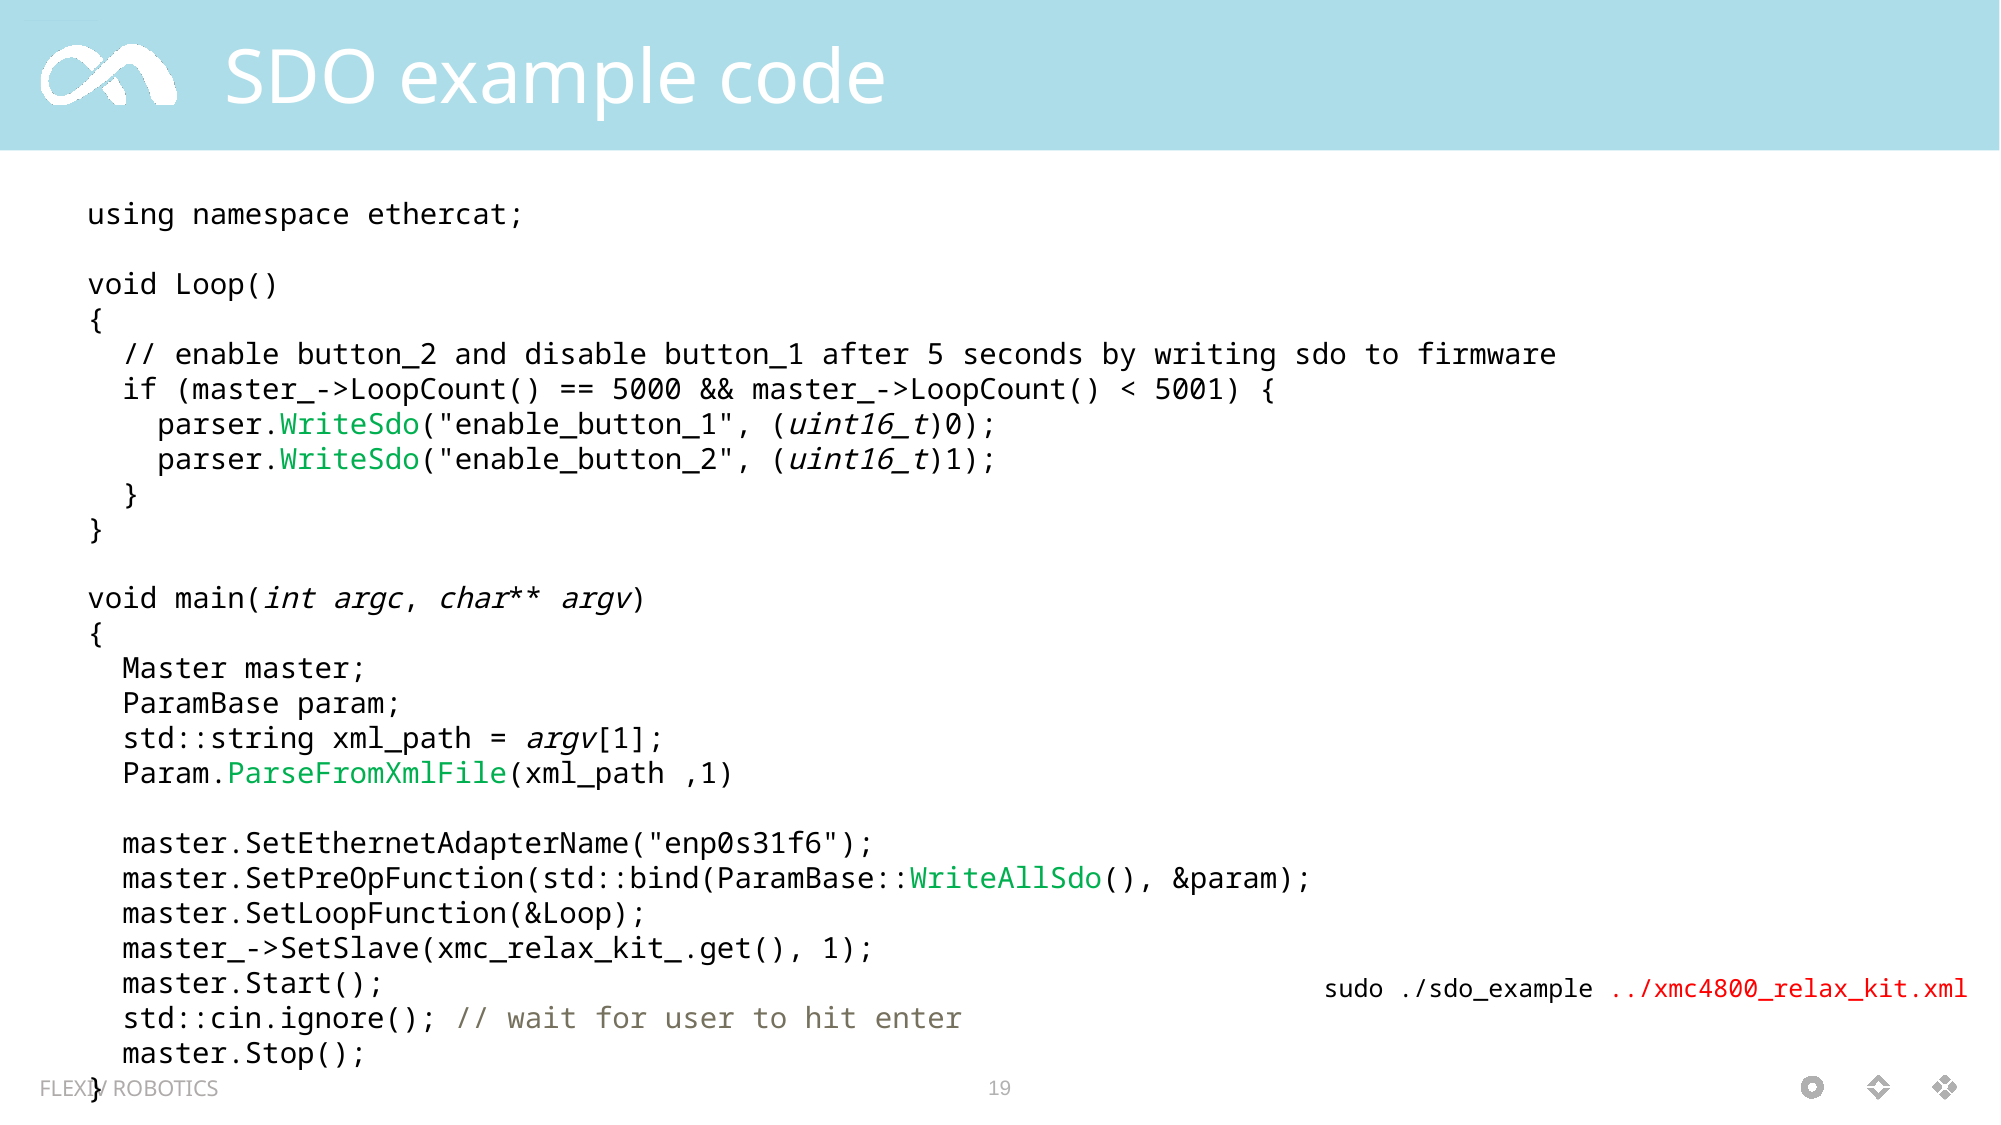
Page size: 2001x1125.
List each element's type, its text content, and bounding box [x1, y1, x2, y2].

text_box [0, 0, 2000, 151]
picture [40, 44, 194, 105]
text_box using namespace ethercat; void Loop() { // enable button_2 and disable button_1 after 5 seconds by writing sdo to firmware if (master_->LoopCount() == 5000 && master_->LoopCount() < 5001) { parser.WriteSdo("enable_button_1", (uint16_t)0); parser.WriteSdo("enable_button_2", (uint16_t)1); } } void main(int argc, char** argv) { Master master; ParamBase param; std::string xml_path = argv[1]; Param.ParseFromXmlFile(xml_path ,1) master.SetEthernetAdapterName("enp0s31f6"); master.SetPreOpFunction(std::bind(ParamBase::WriteAllSdo(), &param); master.SetLoopFunction(&Loop); master_->SetSlave(xmc_relax_kit_.get(), 1); master.Start(); std::cin.ignore(); // wait for user to hit enter master.Stop(); } [72, 187, 1894, 1125]
text_box SDO example code [209, 21, 1229, 127]
text_box sudo ./sdo_example ../xmc4800_relax_kit.xml [1308, 965, 2000, 1040]
